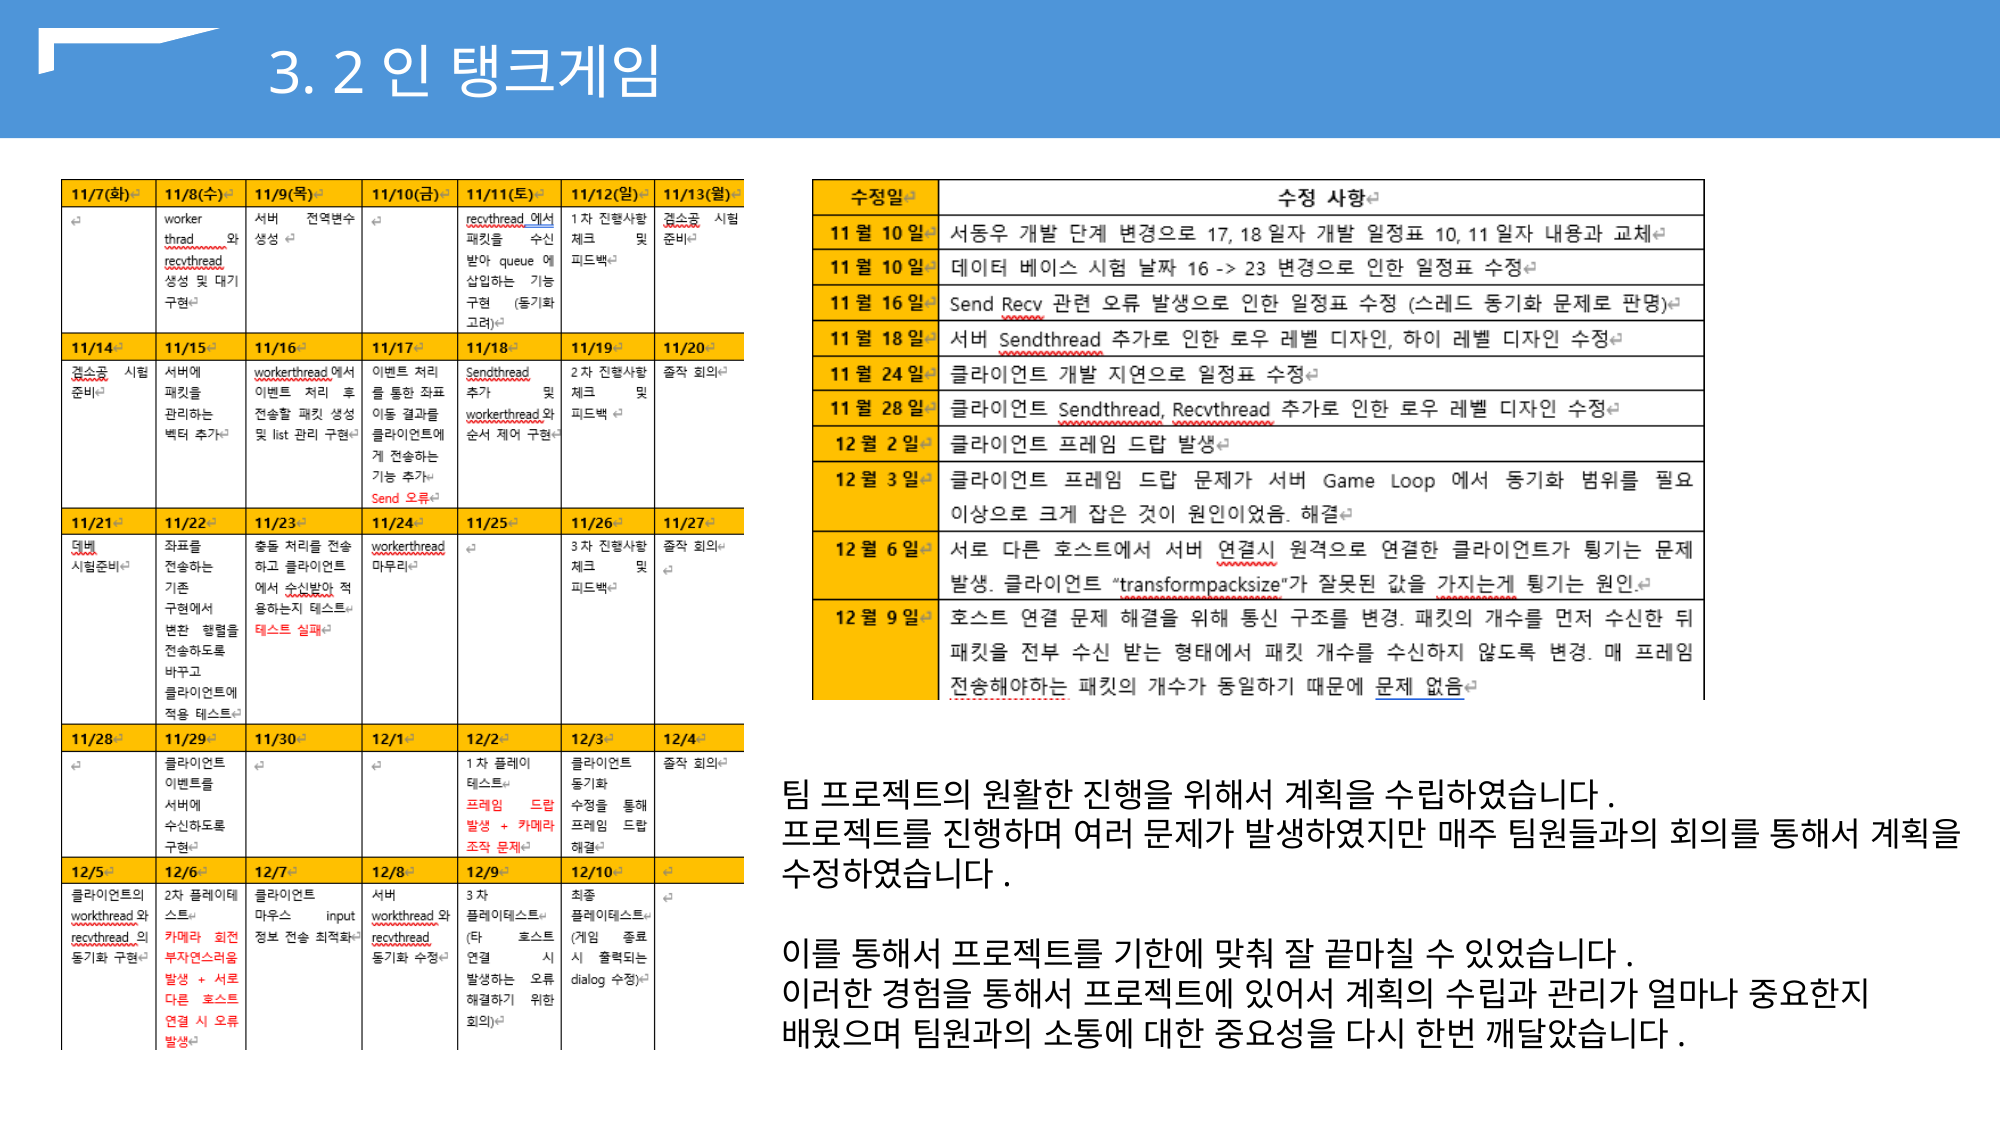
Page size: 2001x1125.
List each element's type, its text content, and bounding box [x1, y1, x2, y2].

text_box 3. 2인 탱크게임 [253, 28, 1064, 113]
text_box 팀 프로젝트의 원활한 진행을 위해서 계획을 수립하였습니다. 프로젝트를 진행하며 여러 문제가 발생하였지만 매주 팀원들과의 회의를 통해서 계획을 수정하였습니다. 이를 통해서 프로젝트를 기한에 맞춰 잘 끝마칠 수 있었습니다. 이러한 경험을 통해서 프로젝트에 있어서 계획의 수립과 관리가 얼마나 중요한지 배웠으며 팀원과의 소통에 대한 중요성을 다시 한번 깨달았습니다. [766, 766, 2000, 1061]
text_box [36, 26, 221, 77]
text_box [0, 0, 2000, 140]
picture [812, 179, 1705, 700]
picture [60, 179, 744, 1051]
